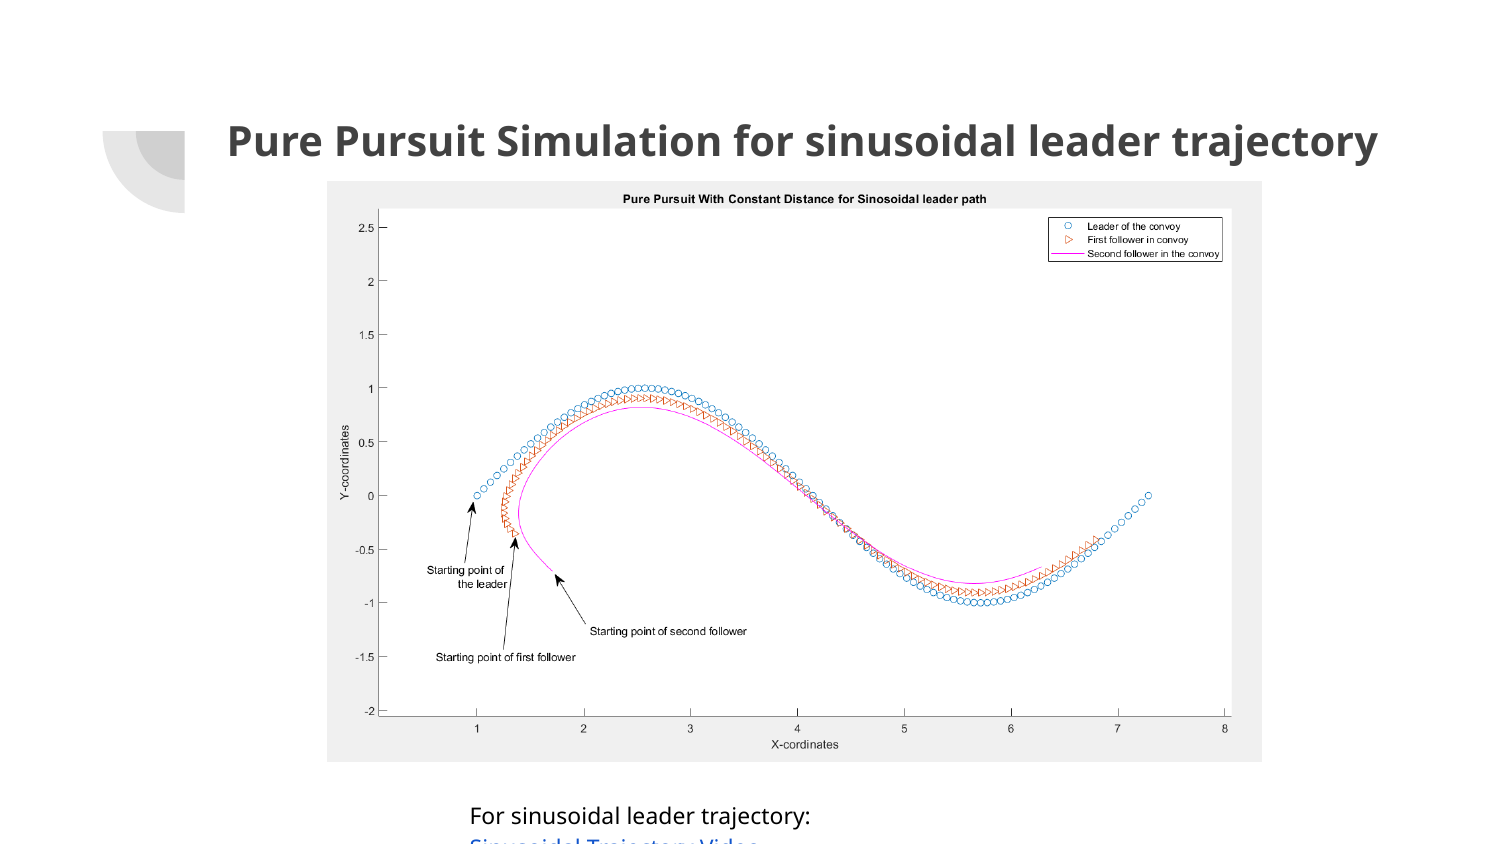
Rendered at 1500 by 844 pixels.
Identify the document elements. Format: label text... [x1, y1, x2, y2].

title Pure Pursuit Simulation for sinusoidal leader trajectory [211, 99, 1458, 228]
picture [327, 181, 1262, 762]
text_box For sinusoidal leader trajectory: Sinusoidal Trajectory Video [454, 782, 1108, 844]
